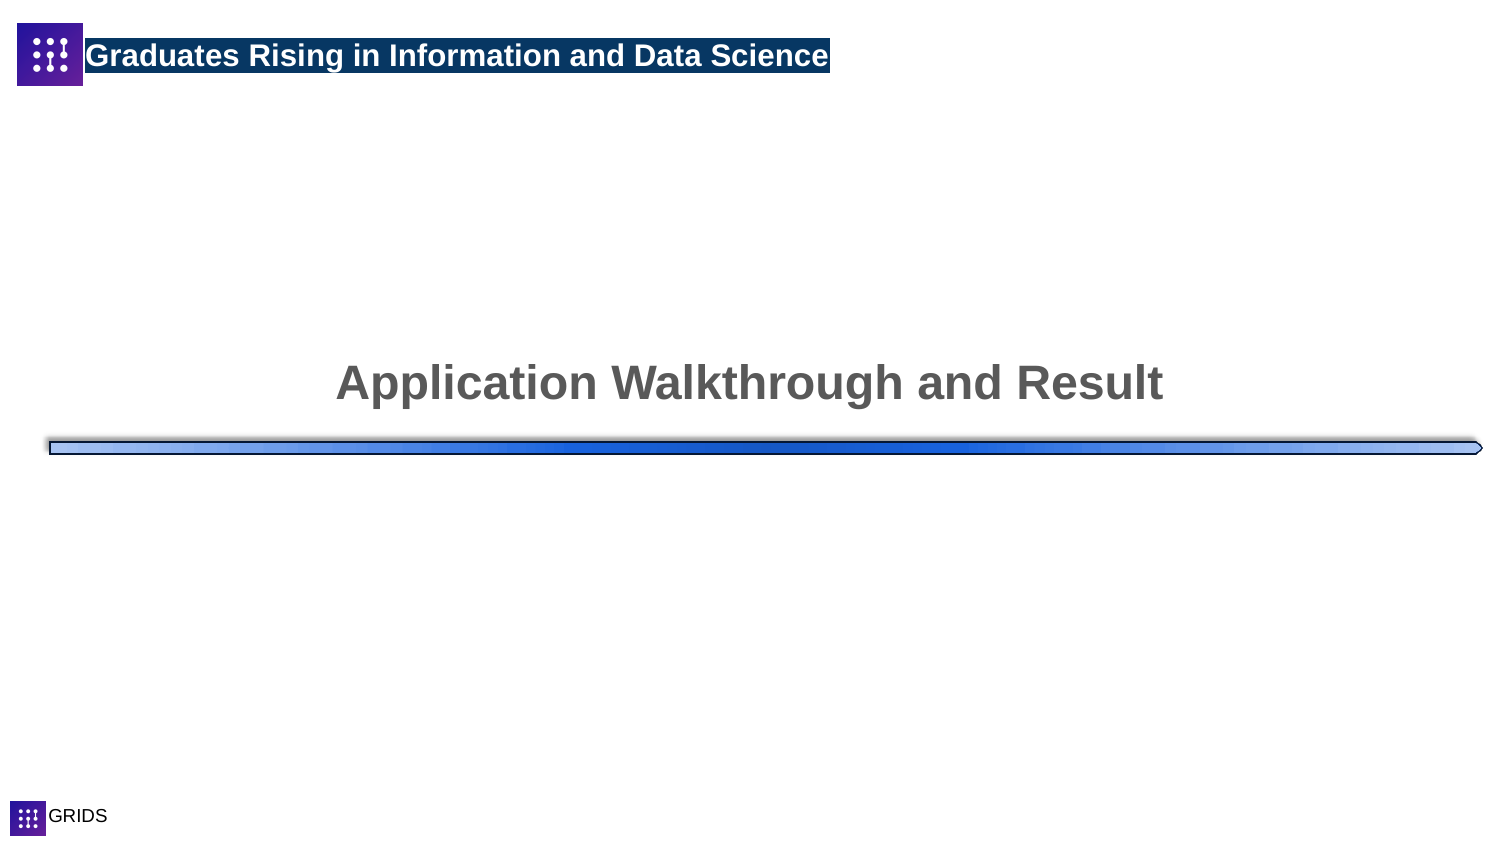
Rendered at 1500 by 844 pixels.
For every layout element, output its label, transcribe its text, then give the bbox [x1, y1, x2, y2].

text_box Graduates Rising in Information and Data Science [70, 20, 868, 88]
picture [17, 22, 83, 86]
text_box GRIDS [33, 791, 293, 838]
title Application Walkthrough and Result [51, 285, 1449, 424]
picture [10, 801, 46, 836]
picture [36, 429, 1488, 460]
